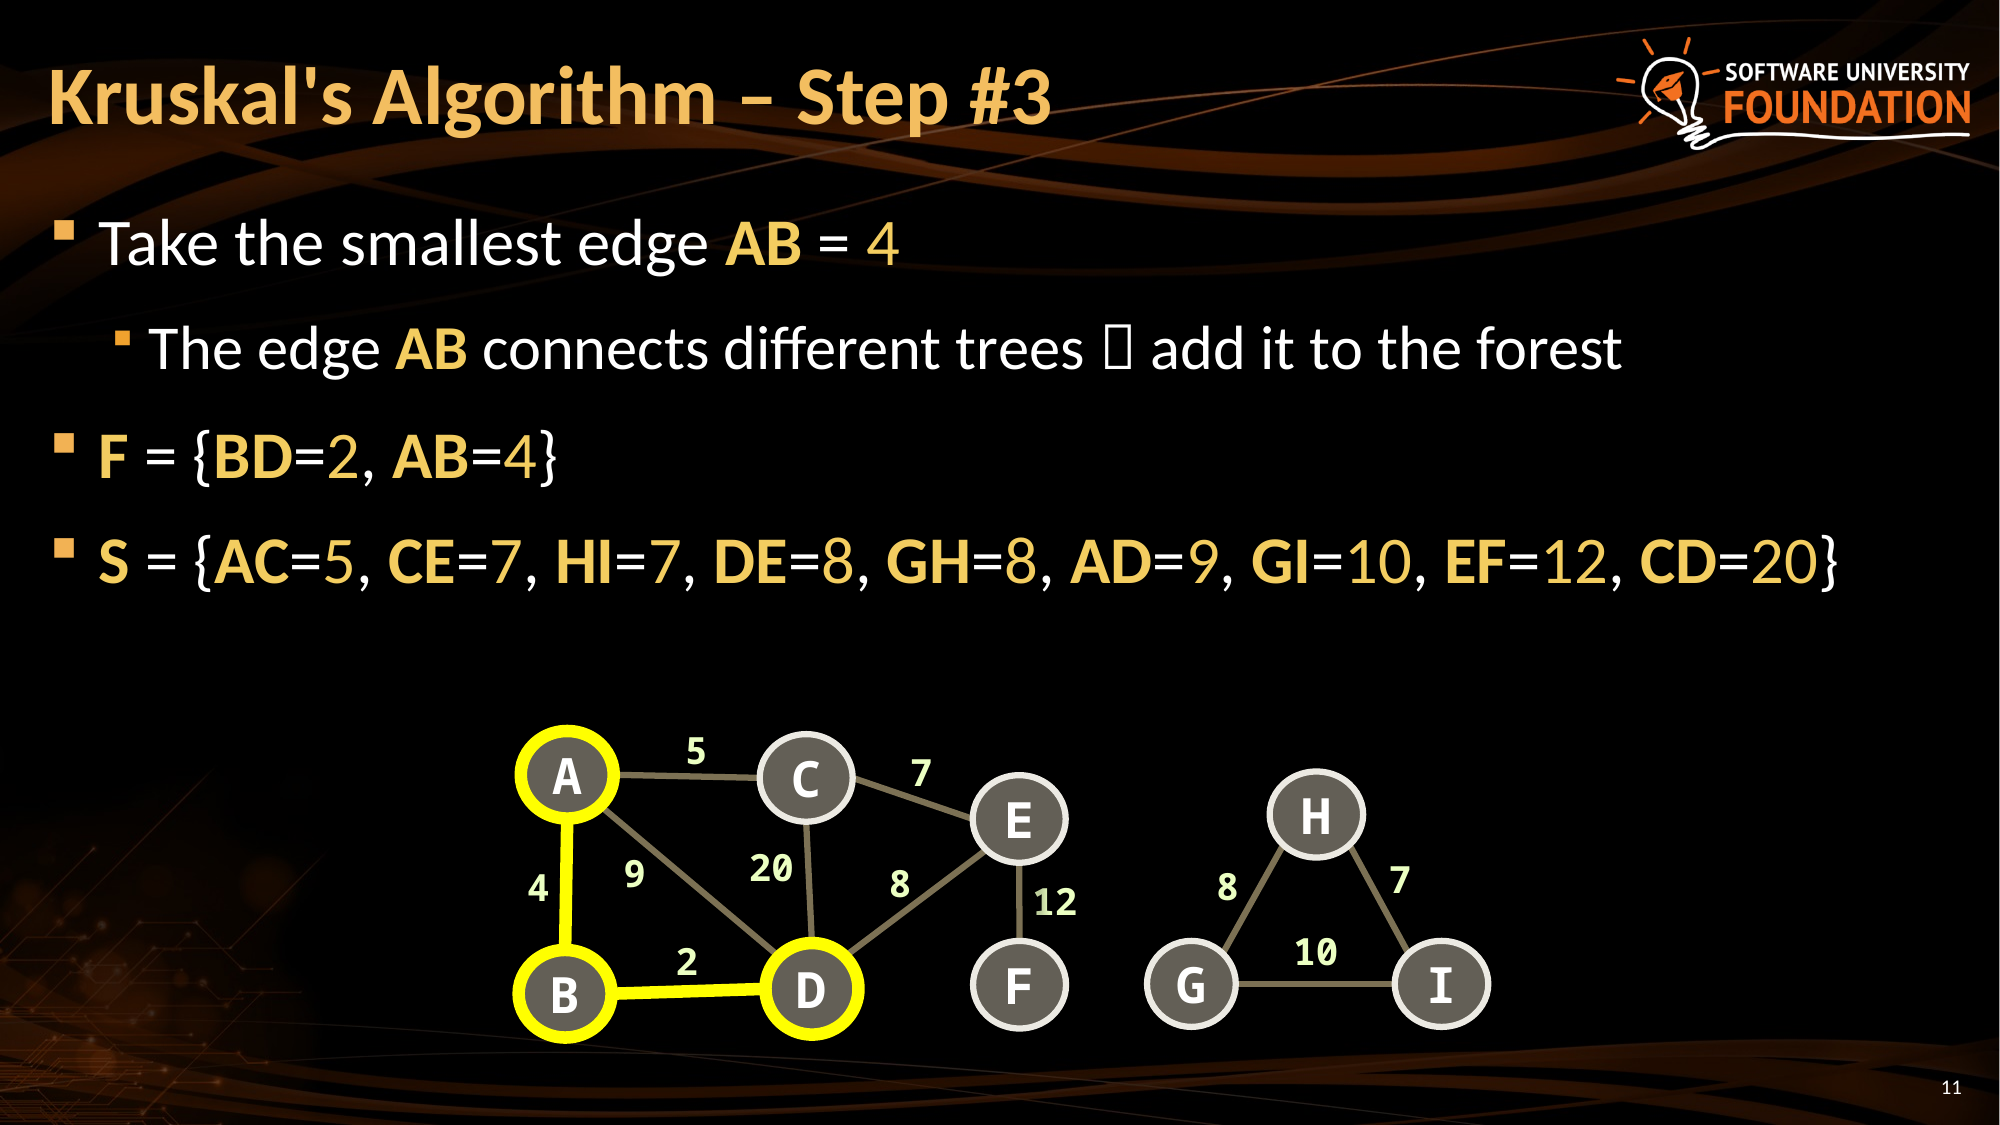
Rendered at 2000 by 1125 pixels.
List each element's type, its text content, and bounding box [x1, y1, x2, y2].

list Take the smallest edge AB = 4 The edge AB connects different trees  add it to the forest F = {BD=2, AB=4} S = {AC=5, CE=7, HI=7, DE=8, GH=8, AD=9, GI=10, EF=12, CD=20} [31, 188, 1968, 1103]
title Kruskal's Algorithm – Step #3 [30, 6, 1602, 189]
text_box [512, 719, 1489, 1038]
picture [0, 0, 2000, 1125]
